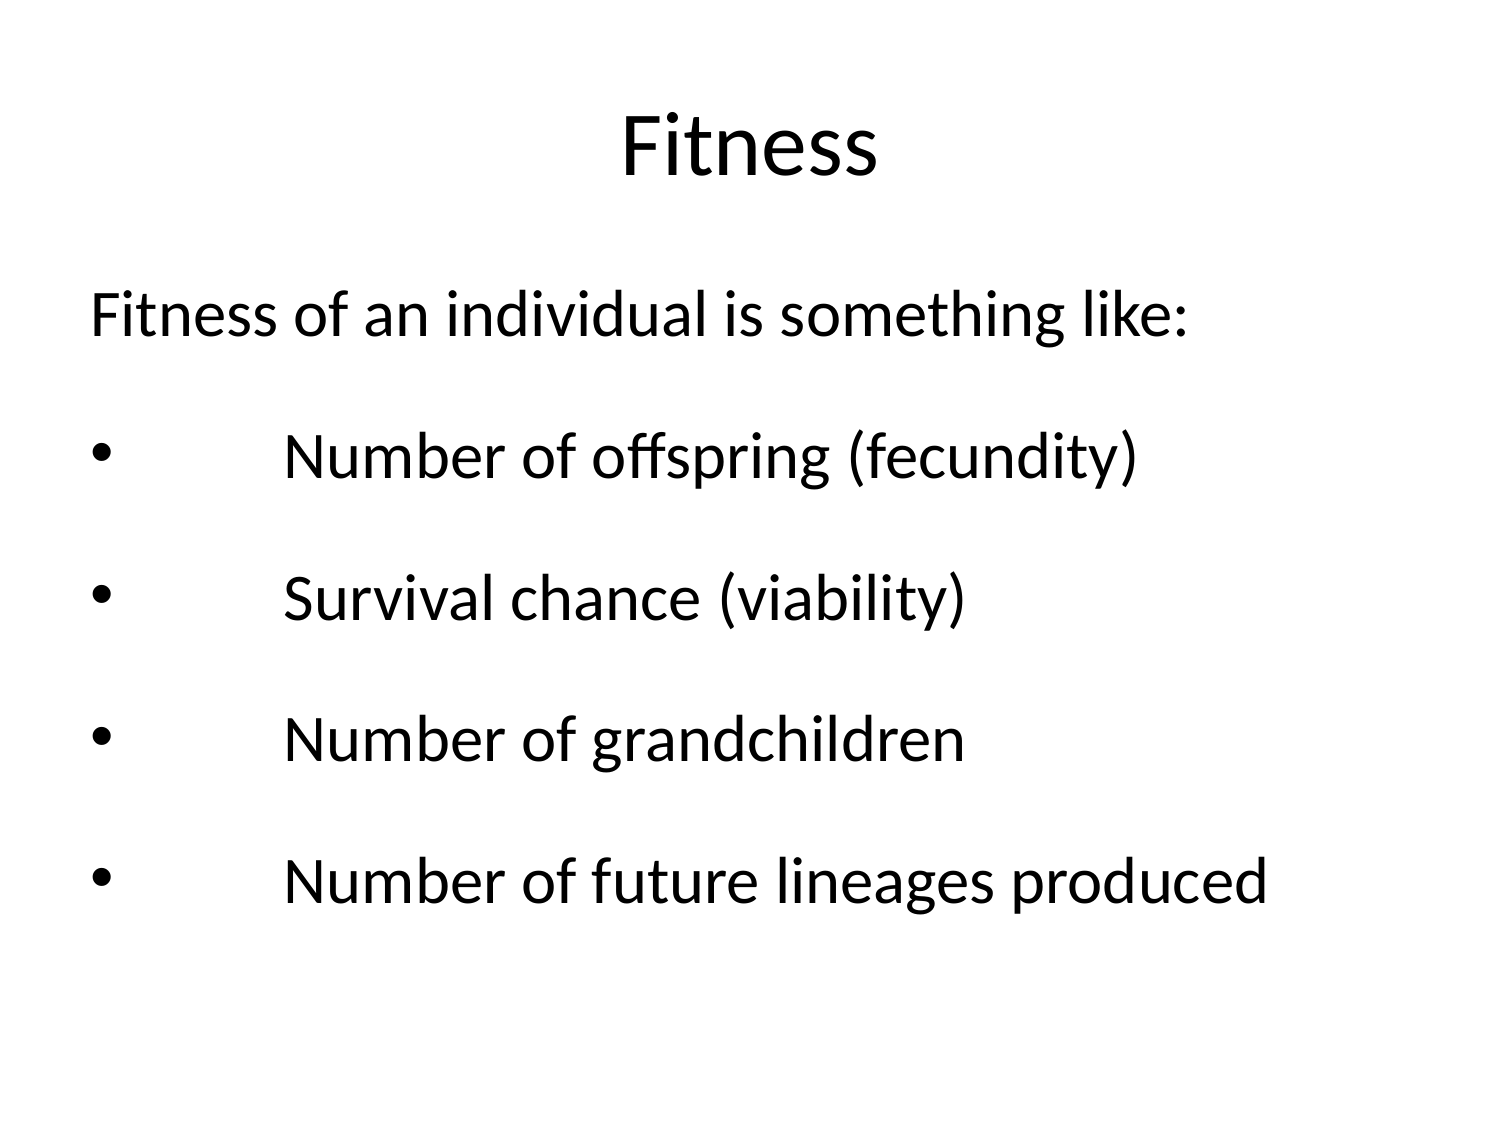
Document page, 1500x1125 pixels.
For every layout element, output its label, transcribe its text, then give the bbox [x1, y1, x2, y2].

list Fitness of an individual is something like: Number of offspring (fecundity) Survival chance (viability) Number of grandchildren Number of future lineages produced [75, 262, 1425, 1005]
title Fitness [75, 45, 1425, 233]
